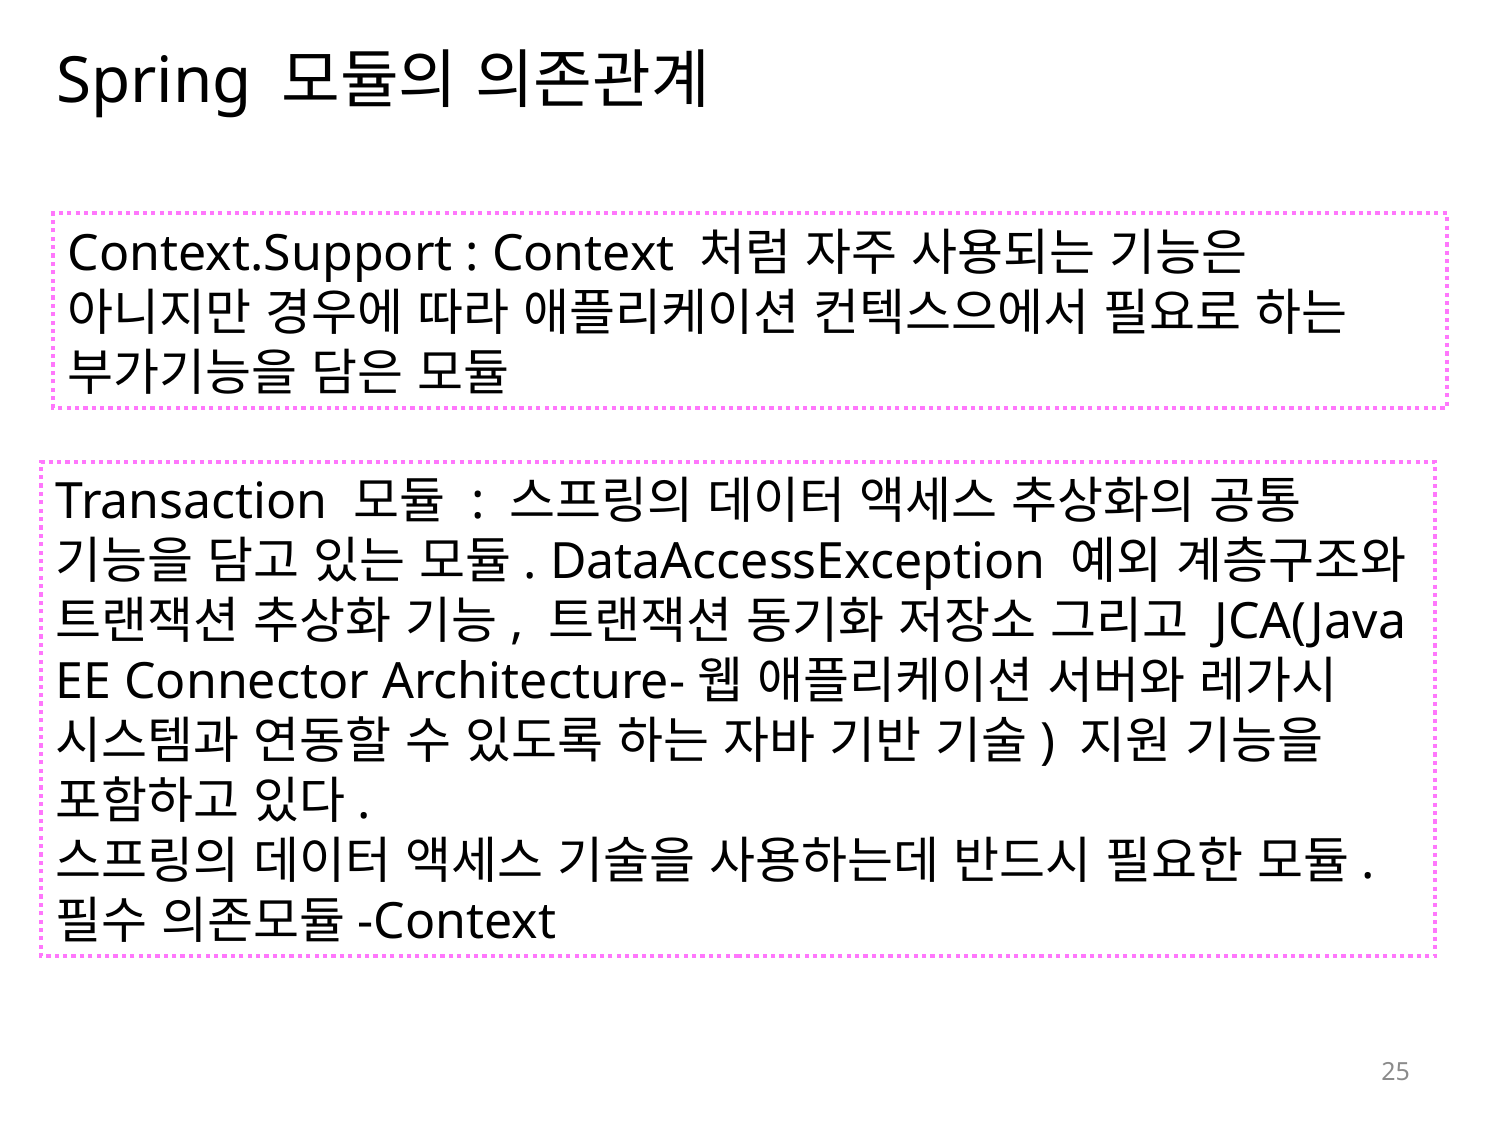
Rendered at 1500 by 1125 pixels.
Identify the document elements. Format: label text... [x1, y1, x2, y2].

title Spring 모듈의 의존관계 [41, 31, 1459, 124]
text_box Context.Support : Context 처럼 자주 사용되는 기능은 아니지만 경우에 따라 애플리케이션 컨텍스으에서 필요로 하는 부가기능을 담은 모듈 [53, 213, 1447, 408]
text_box Transaction 모듈 : 스프링의 데이터 액세스 추상화의 공통 기능을 담고 있는 모듈. DataAccessException 예외 계층구조와 트랜잭션 추상화 기능, 트랜잭션 동기화 저장소 그리고 JCA(Java EE Connector Architecture-웹 애플리케이션 서버와 레가시 시스템과 연동할 수 있도록 하는 자바 기반 기술) 지원 기능을 포함하고 있다. 스프링의 데이터 액세스 기술을 사용하는데 반드시 필요한 모듈. 필수 의존모듈-Context [41, 461, 1436, 957]
slide_number 25 [1074, 1042, 1425, 1103]
